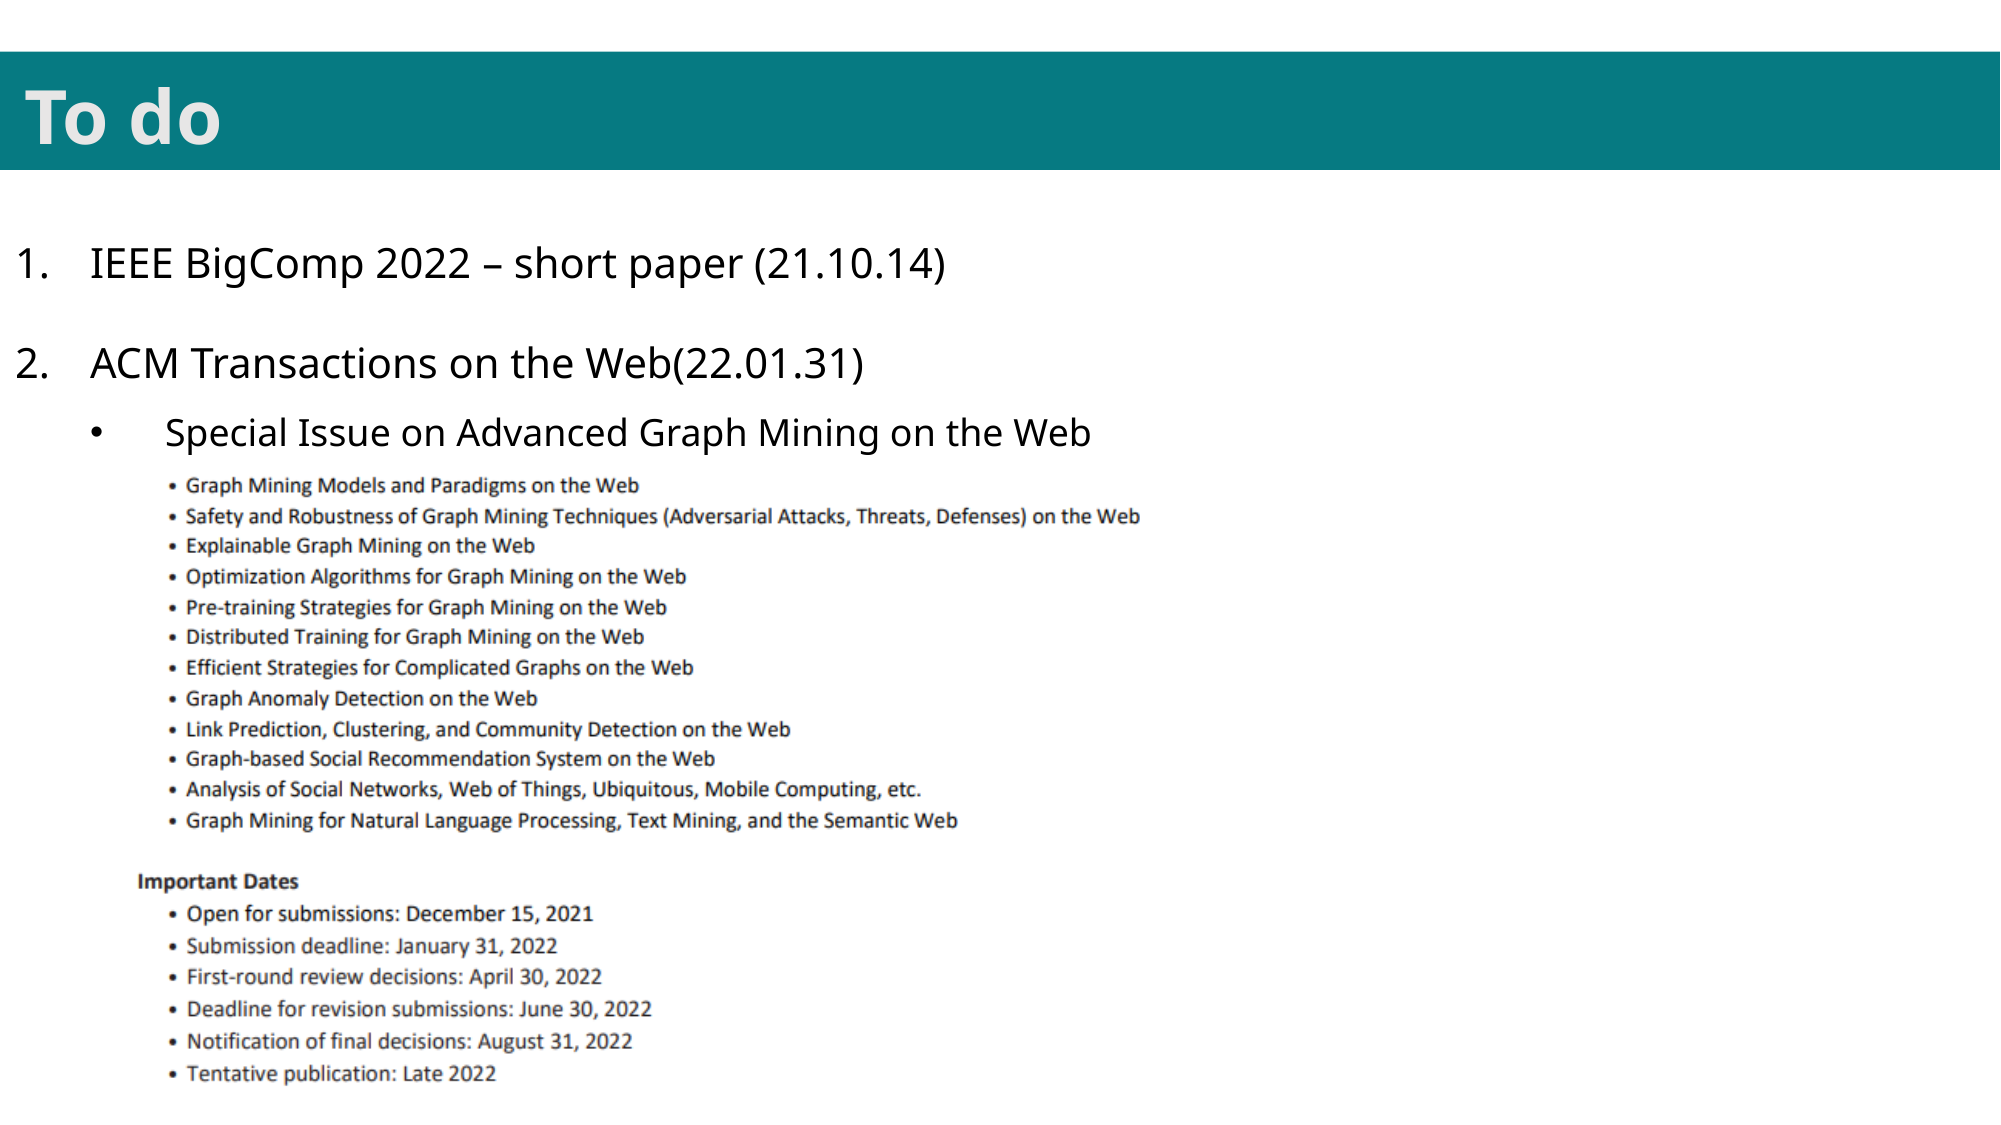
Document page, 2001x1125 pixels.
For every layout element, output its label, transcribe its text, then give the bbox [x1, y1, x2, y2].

text_box To do [10, 17, 2000, 167]
text_box IEEE BigComp 2022 – short paper (21.10.14) ACM Transactions on the Web(22.01.31) Special Issue on Advanced Graph Mining on the Web [0, 179, 2000, 1125]
picture [128, 868, 661, 1099]
picture [159, 468, 1163, 842]
text_box [0, 51, 2000, 171]
